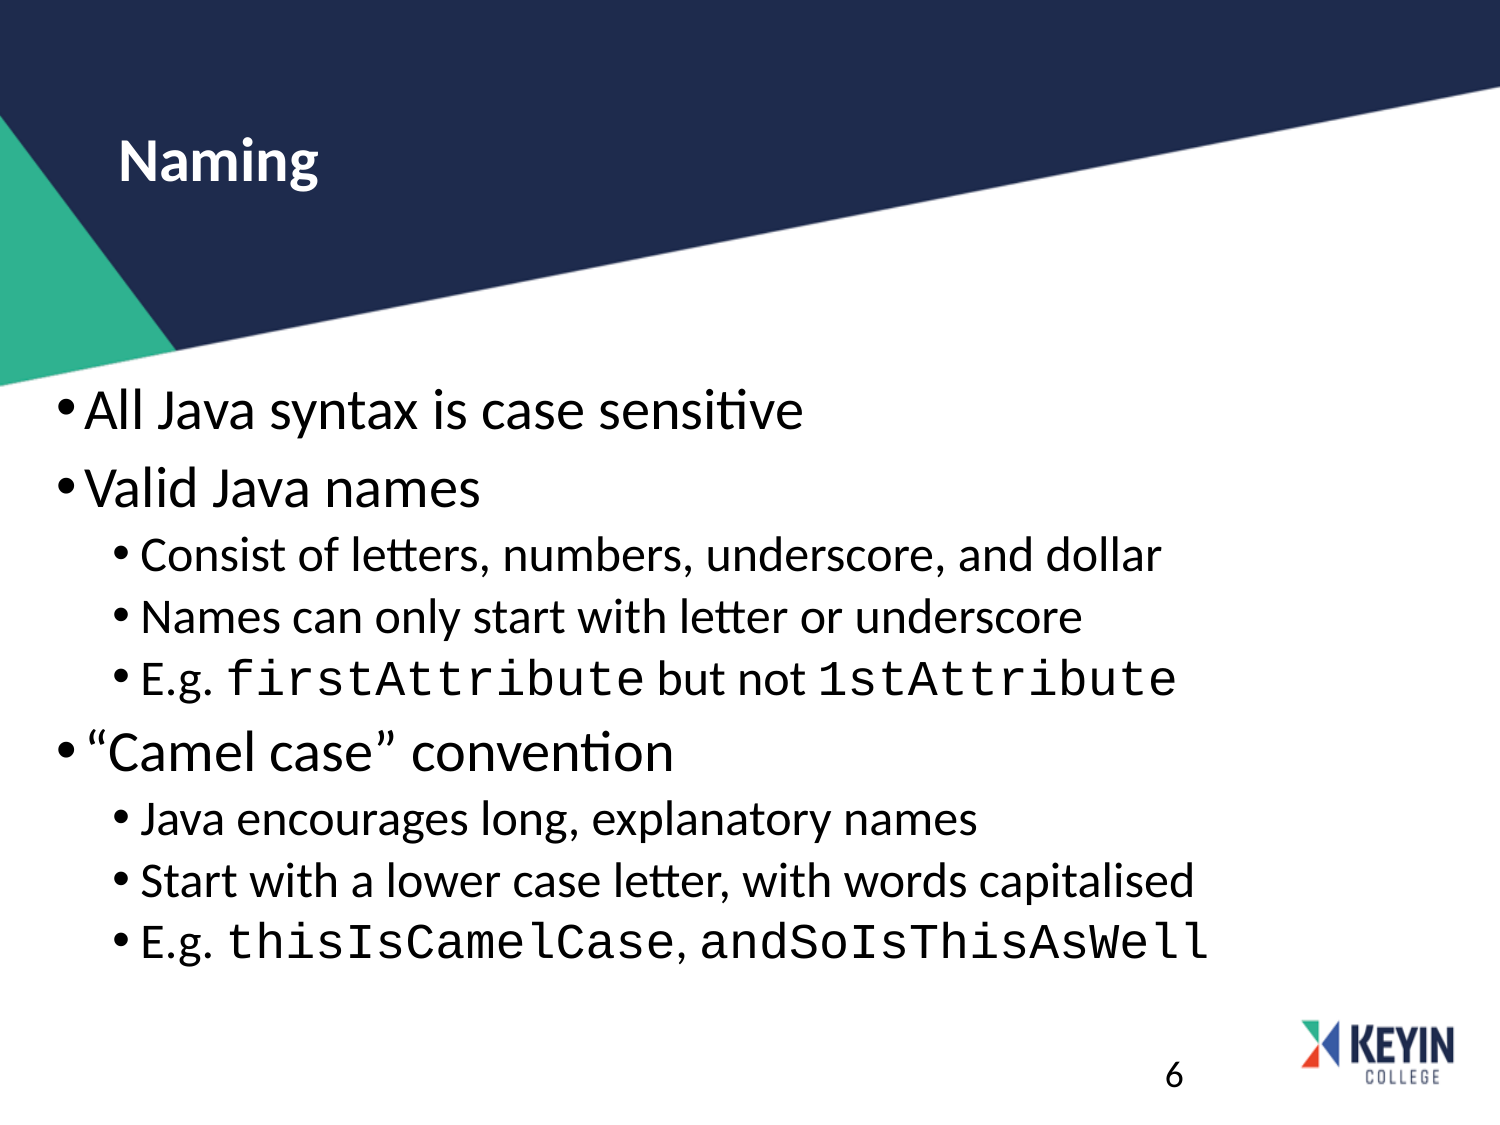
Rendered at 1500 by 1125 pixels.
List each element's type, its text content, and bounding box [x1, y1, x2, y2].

title Naming [103, 50, 1500, 280]
picture [0, 0, 1500, 1125]
list All Java syntax is case sensitive Valid Java names Consist of letters, numbers, underscore, and dollar Names can only start with letter or underscore E.g. firstAttribute but not 1stAttribute “Camel case” convention Java encourages long, explanatory names Start with a lower case letter, with words capitalised E.g. thisIsCamelCase, andSoIsThisAsWell [41, 371, 1439, 1104]
slide_number 6 [1149, 1042, 1500, 1103]
